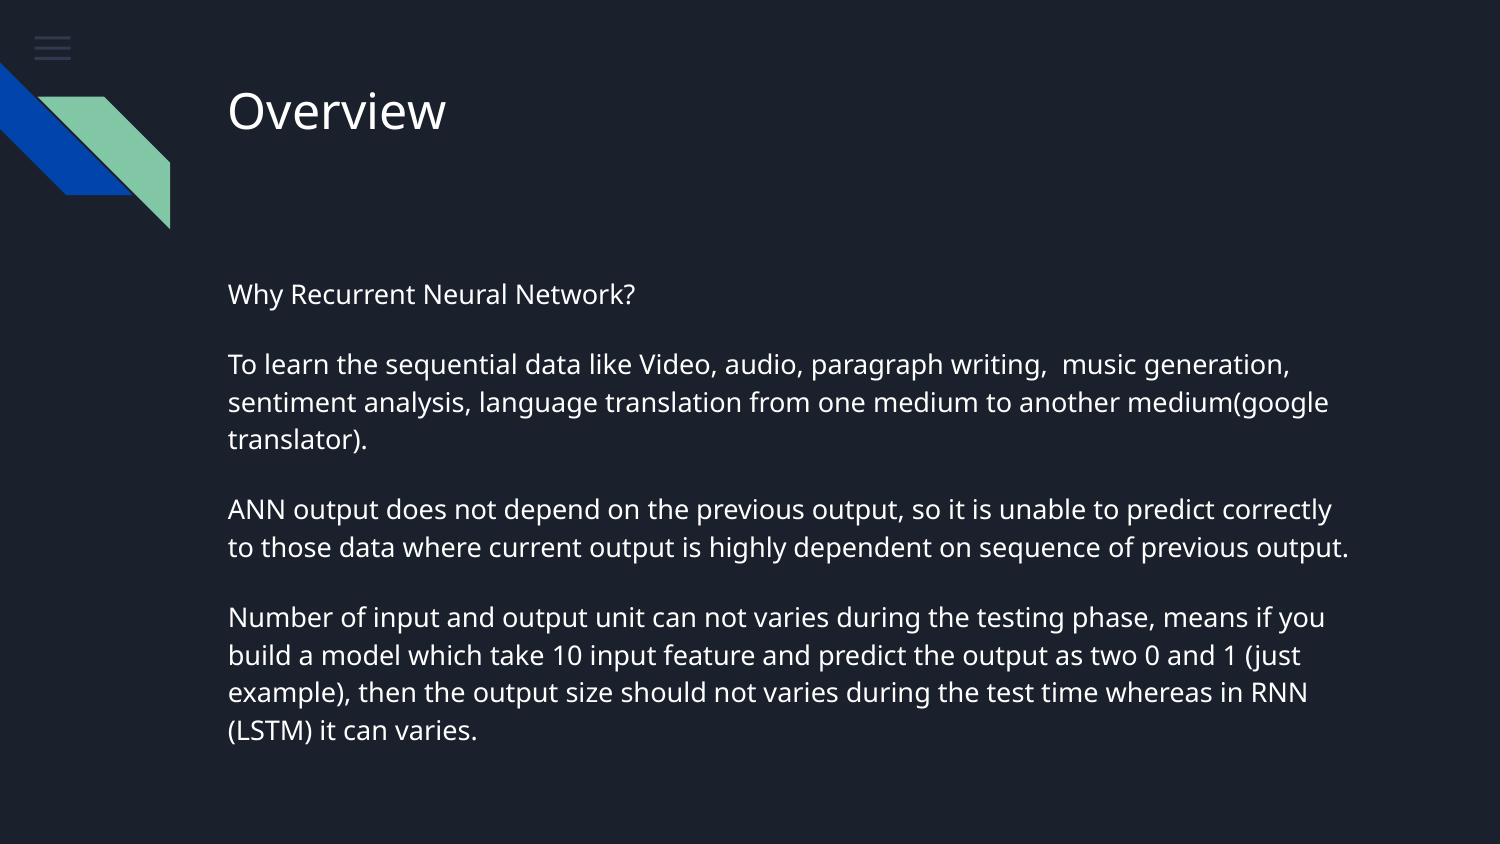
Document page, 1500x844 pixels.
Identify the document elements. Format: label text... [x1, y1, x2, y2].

title Overview [212, 64, 1368, 215]
list Why Recurrent Neural Network? To learn the sequential data like Video, audio, paragraph writing, music generation, sentiment analysis, language translation from one medium to another medium(google translator). ANN output does not depend on the previous output, so it is unable to predict correctly to those data where current output is highly dependent on sequence of previous output. Number of input and output unit can not varies during the testing phase, means if you build a model which take 10 input feature and predict the output as two 0 and 1 (just example), then the output size should not varies during the test time whereas in RNN (LSTM) it can varies. [212, 257, 1368, 735]
